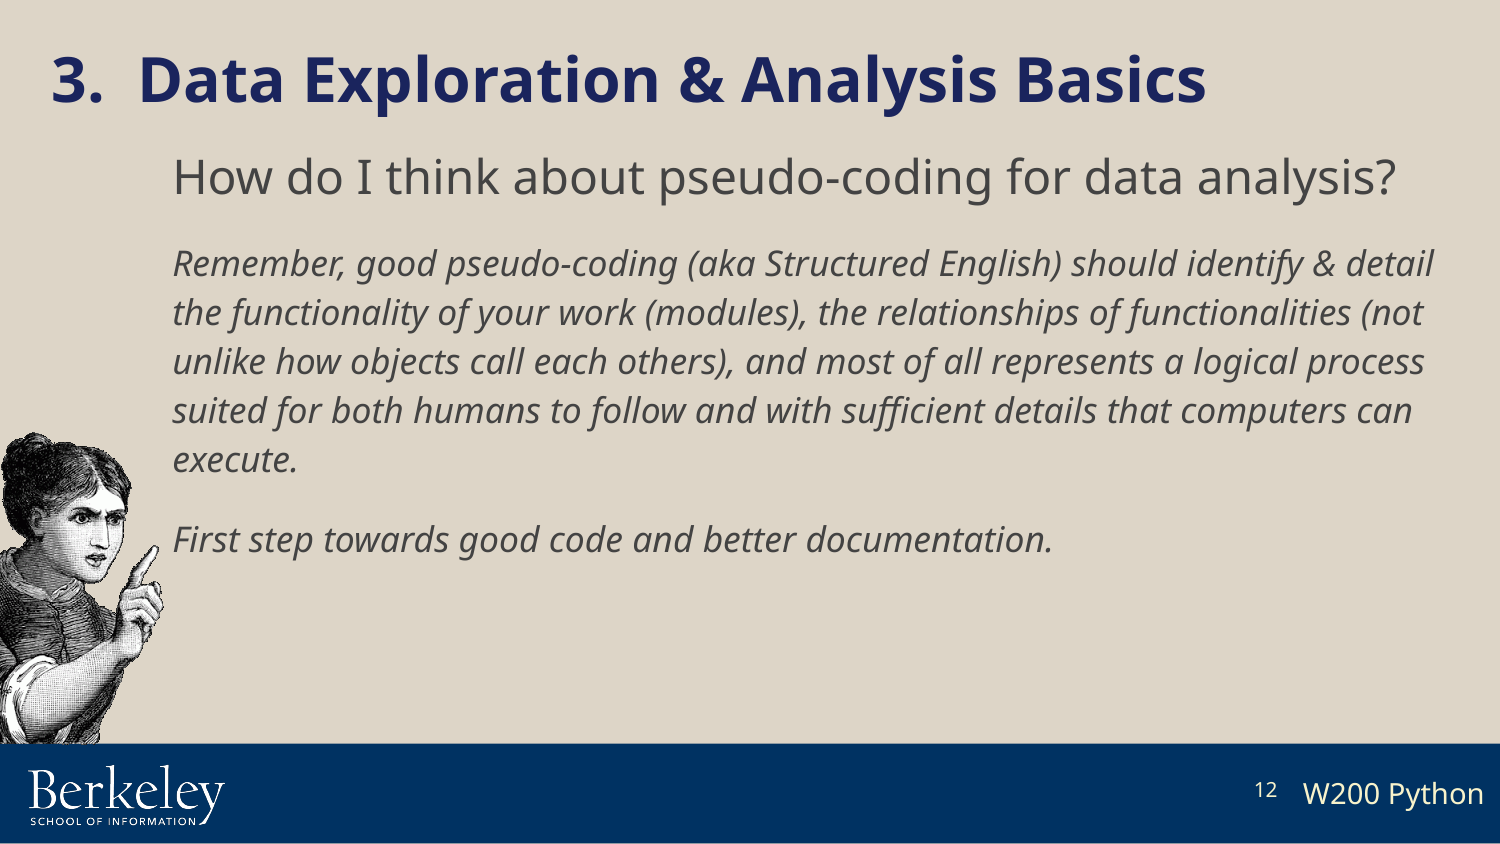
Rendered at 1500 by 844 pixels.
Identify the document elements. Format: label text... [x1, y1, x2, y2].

picture [0, 429, 169, 751]
list How do I think about pseudo-coding for data analysis? Remember, good pseudo-coding (aka Structured English) should identify & detail the functionality of your work (modules), the relationships of functionalities (not unlike how objects call each others), and most of all represents a logical process suited for both humans to follow and with sufficient details that computers can execute. First step towards good code and better documentation. [156, 122, 1481, 749]
slide_number 12 [1236, 760, 1293, 821]
text_box 3. Data Exploration & Analysis Basics [51, 39, 1209, 115]
picture [27, 758, 226, 830]
